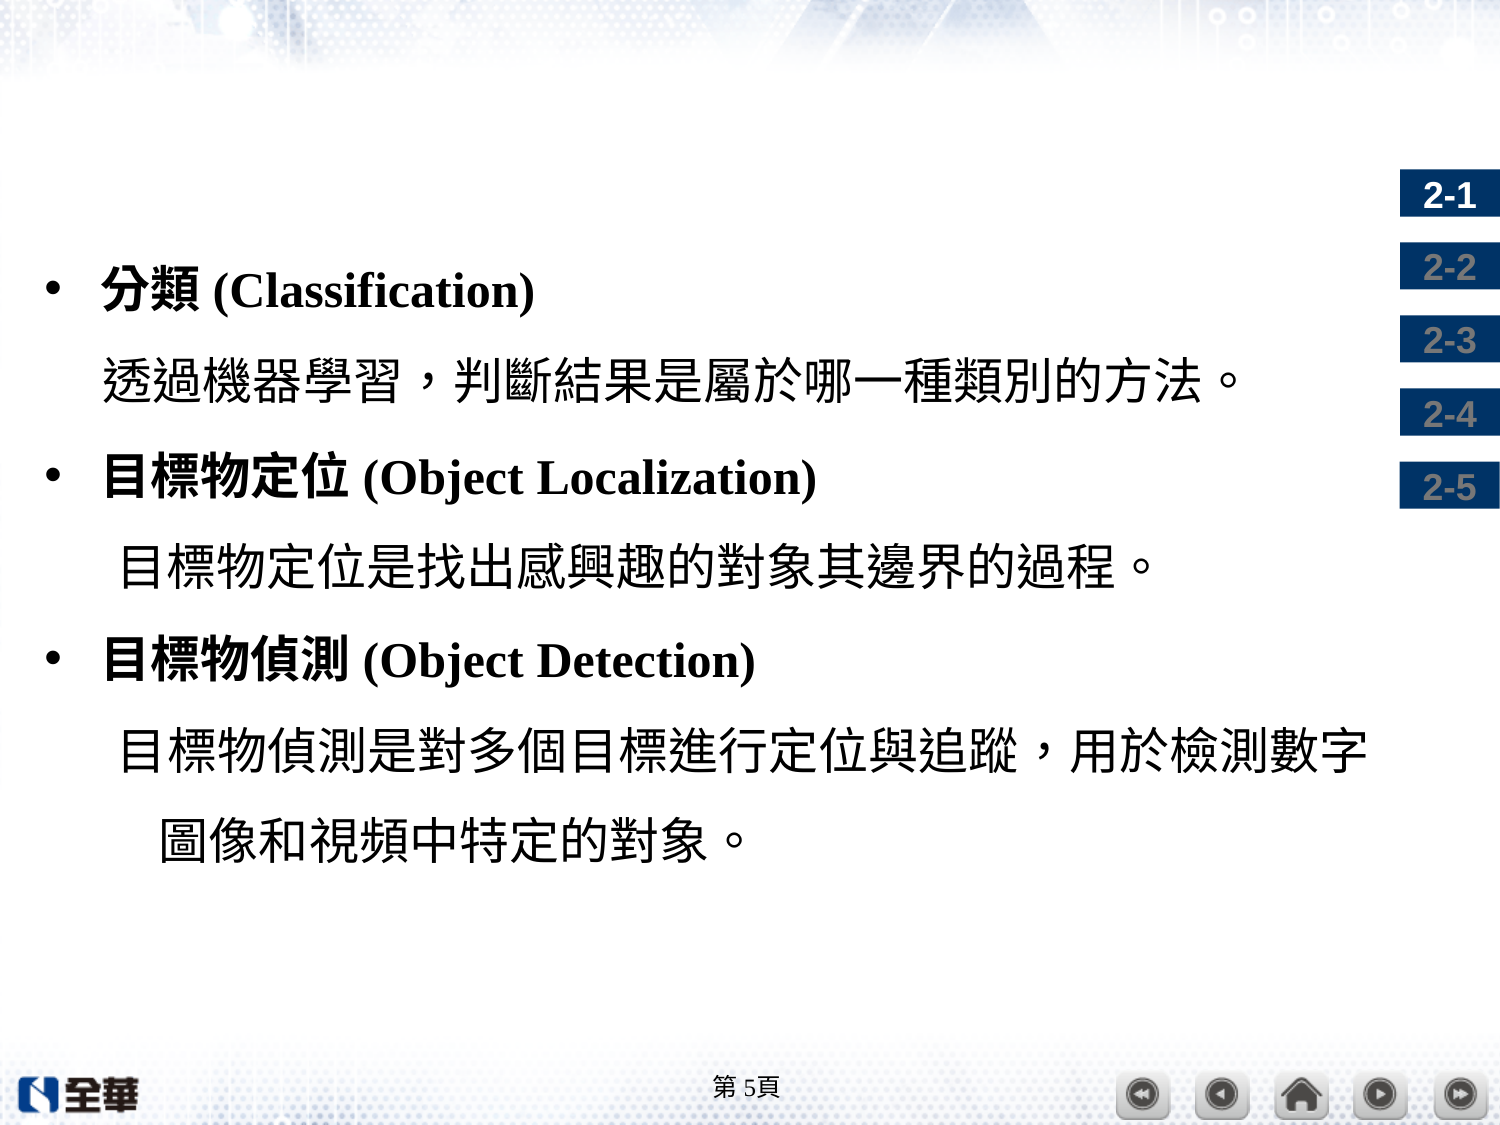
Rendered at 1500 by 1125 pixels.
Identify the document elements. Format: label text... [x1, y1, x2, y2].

picture [0, 0, 1500, 1125]
list 分類(Classification) 透過機器學習，判斷結果是屬於哪一種類別的方法。 目標物定位(Object Localization) 目標物定位是找出感興趣的對象其邊界的過程。 目標物偵測(Object Detection) 目標物偵測是對多個目標進行定位與追蹤，用於檢測數字 圖像和視頻中特定的對象。 [29, 219, 1386, 1048]
